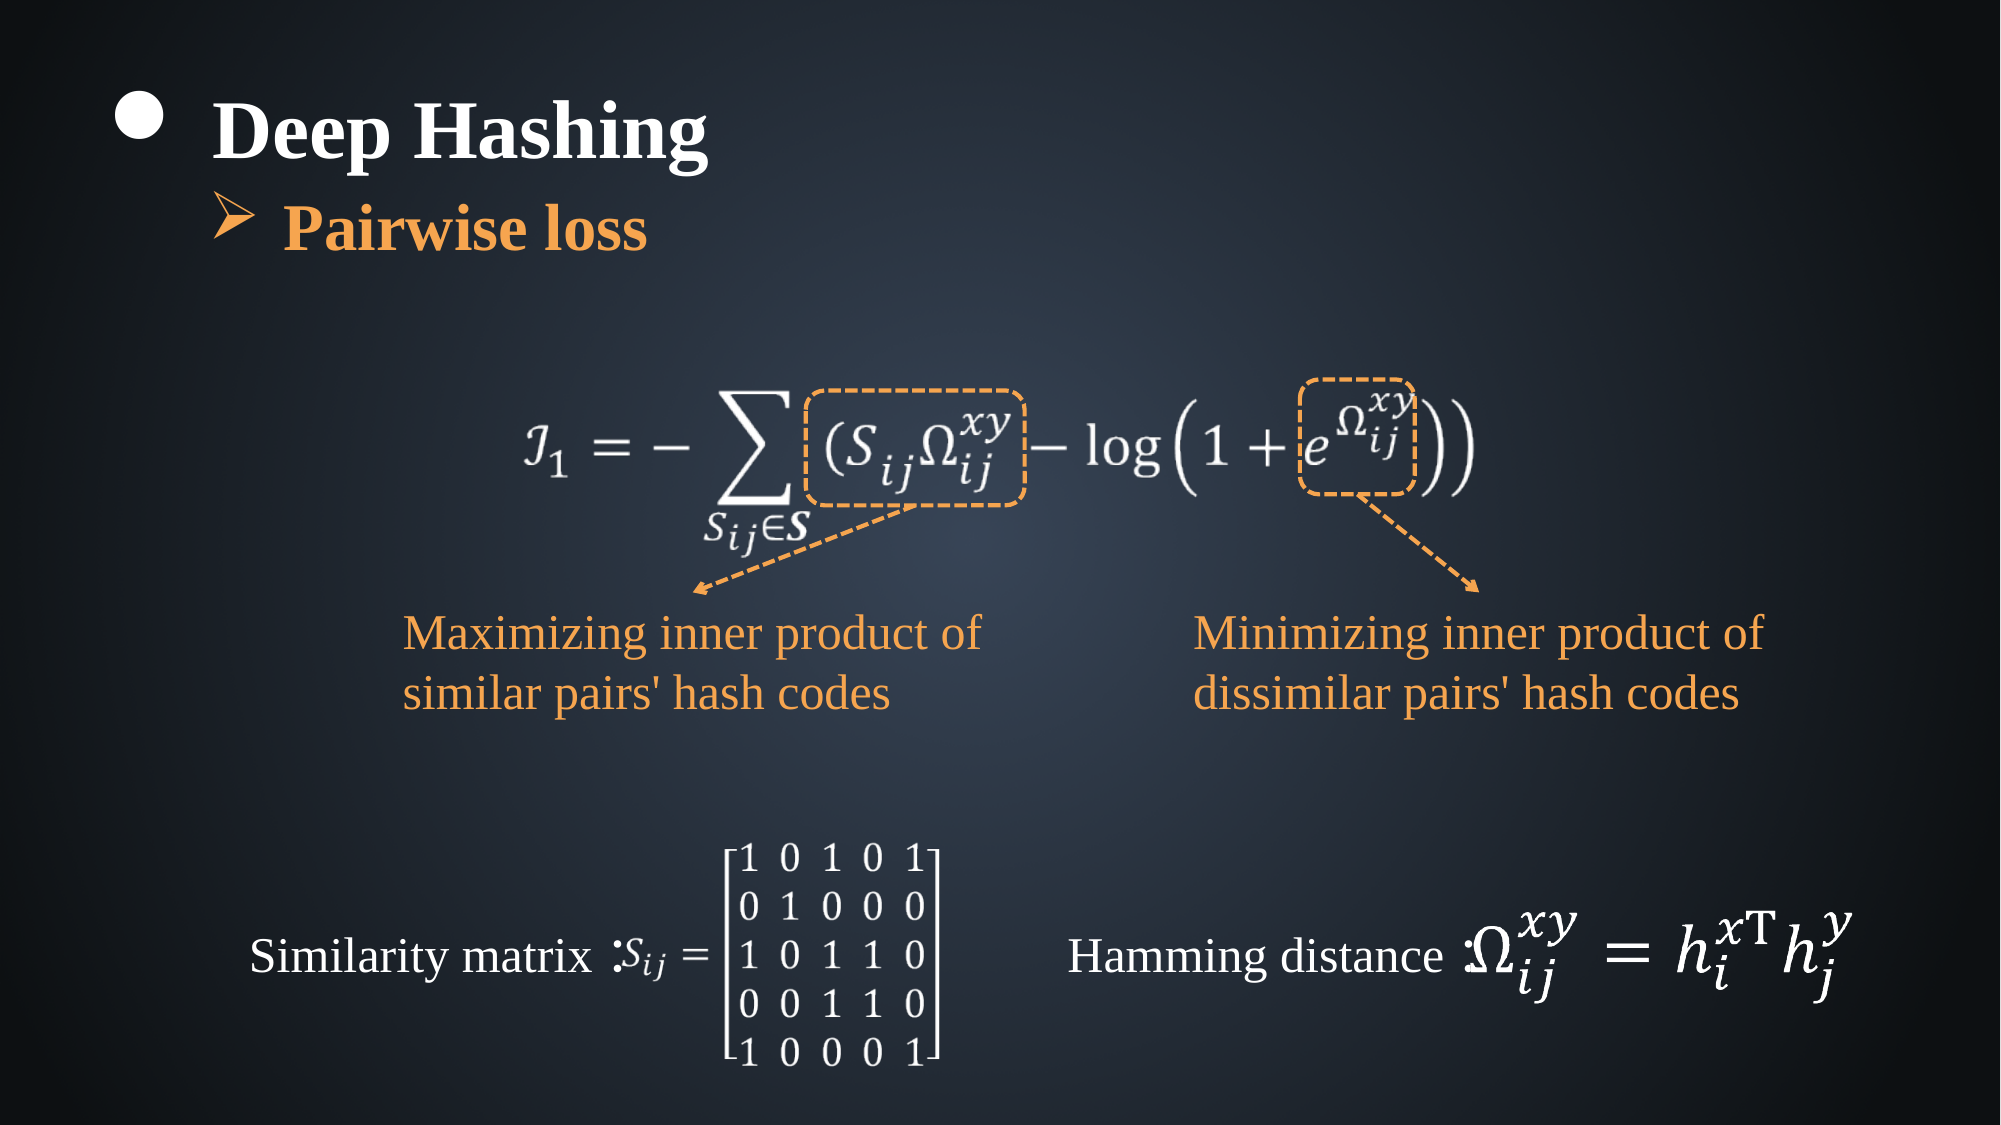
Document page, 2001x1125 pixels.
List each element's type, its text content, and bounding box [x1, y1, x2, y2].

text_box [1022, 900, 1936, 1005]
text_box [218, 828, 965, 1077]
picture [0, 0, 2001, 1125]
text_box [1298, 378, 1416, 496]
text_box Deep Hashing [93, 68, 725, 183]
text_box Minimizing inner product of dissimilar pairs' hash codes [1178, 592, 1780, 728]
text_box [804, 389, 1026, 507]
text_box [1357, 496, 1480, 595]
text_box [0, 357, 2000, 571]
text_box Maximizing inner product of similar pairs' hash codes [387, 592, 998, 728]
text_box Pairwise loss [193, 183, 665, 271]
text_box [692, 507, 916, 595]
